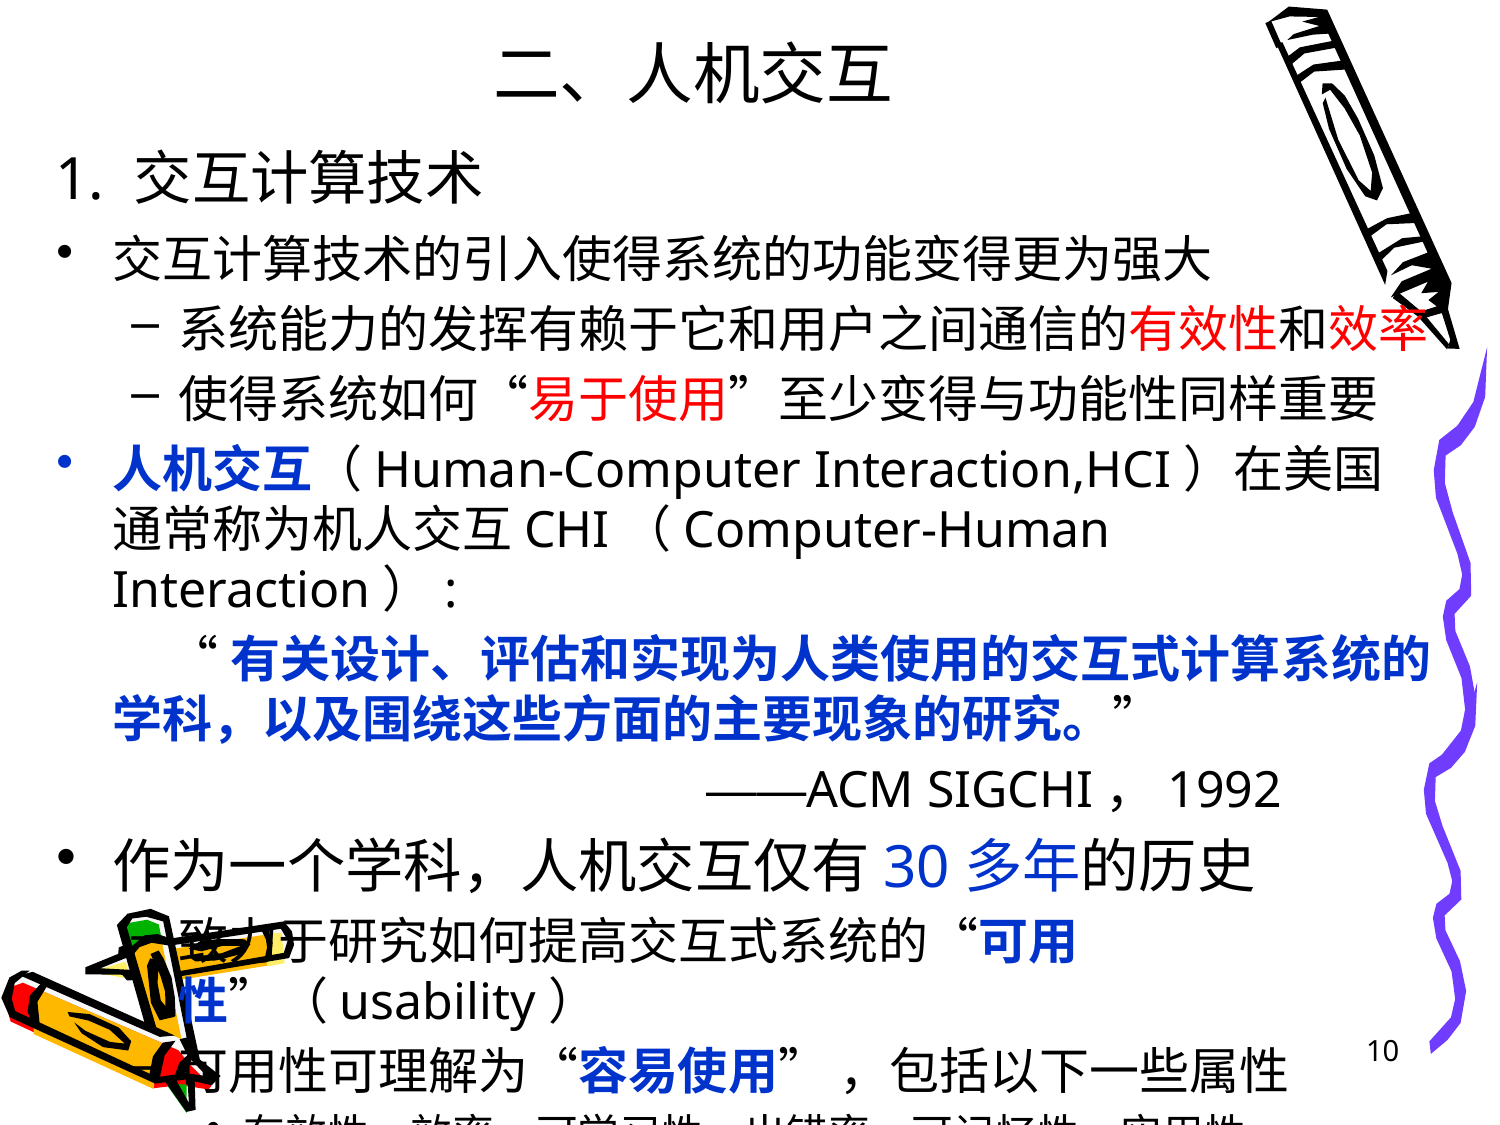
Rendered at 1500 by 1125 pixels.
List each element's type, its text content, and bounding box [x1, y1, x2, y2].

slide_number 10 [1101, 1024, 1415, 1101]
list 交互计算技术的引入使得系统的功能变得更为强大 系统能力的发挥有赖于它和用户之间通信的有效性和效率 使得系统如何“易于使用”至少变得与功能性同样重要 人机交互（Human-Computer Interaction,HCI）在美国通常称为机人交互CHI（Computer-Human Interaction）: “有关设计、评估和实现为人类使用的交互式计算系统的学科，以及围绕这些方面的主要现象的研究。” ——ACM SIGCHI，1992 作为一个学科，人机交互仅有30多年的历史 致力于研究如何提高交互式系统的“可用性”（usability） 可用性可理解为“容易使用” ，包括以下一些属性 有效性、效率、可学习性、出错率、可记忆性、实用性 [41, 220, 1447, 1080]
text_box 二、人机交互 [478, 24, 1162, 120]
text_box 1. 交互计算技术 [41, 134, 573, 219]
